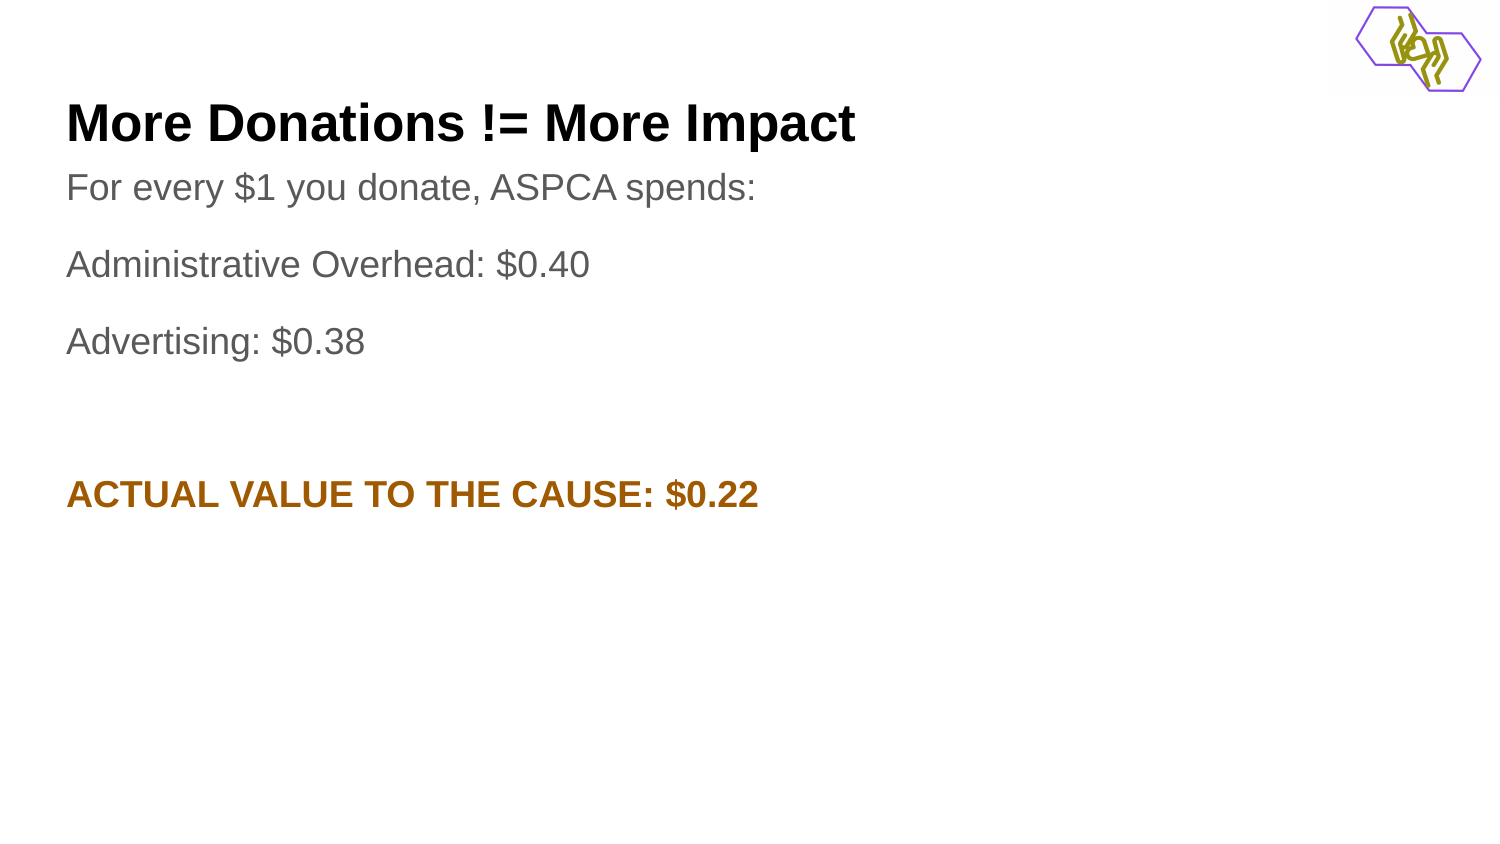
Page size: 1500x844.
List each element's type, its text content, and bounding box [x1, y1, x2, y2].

title More Donations != More Impact [51, 72, 1449, 141]
list For every $1 you donate, ASPCA spends: Administrative Overhead: $0.40 Advertising: $0.38 ACTUAL VALUE TO THE CAUSE: $0.22 [51, 141, 1449, 703]
picture [1326, 0, 1500, 98]
